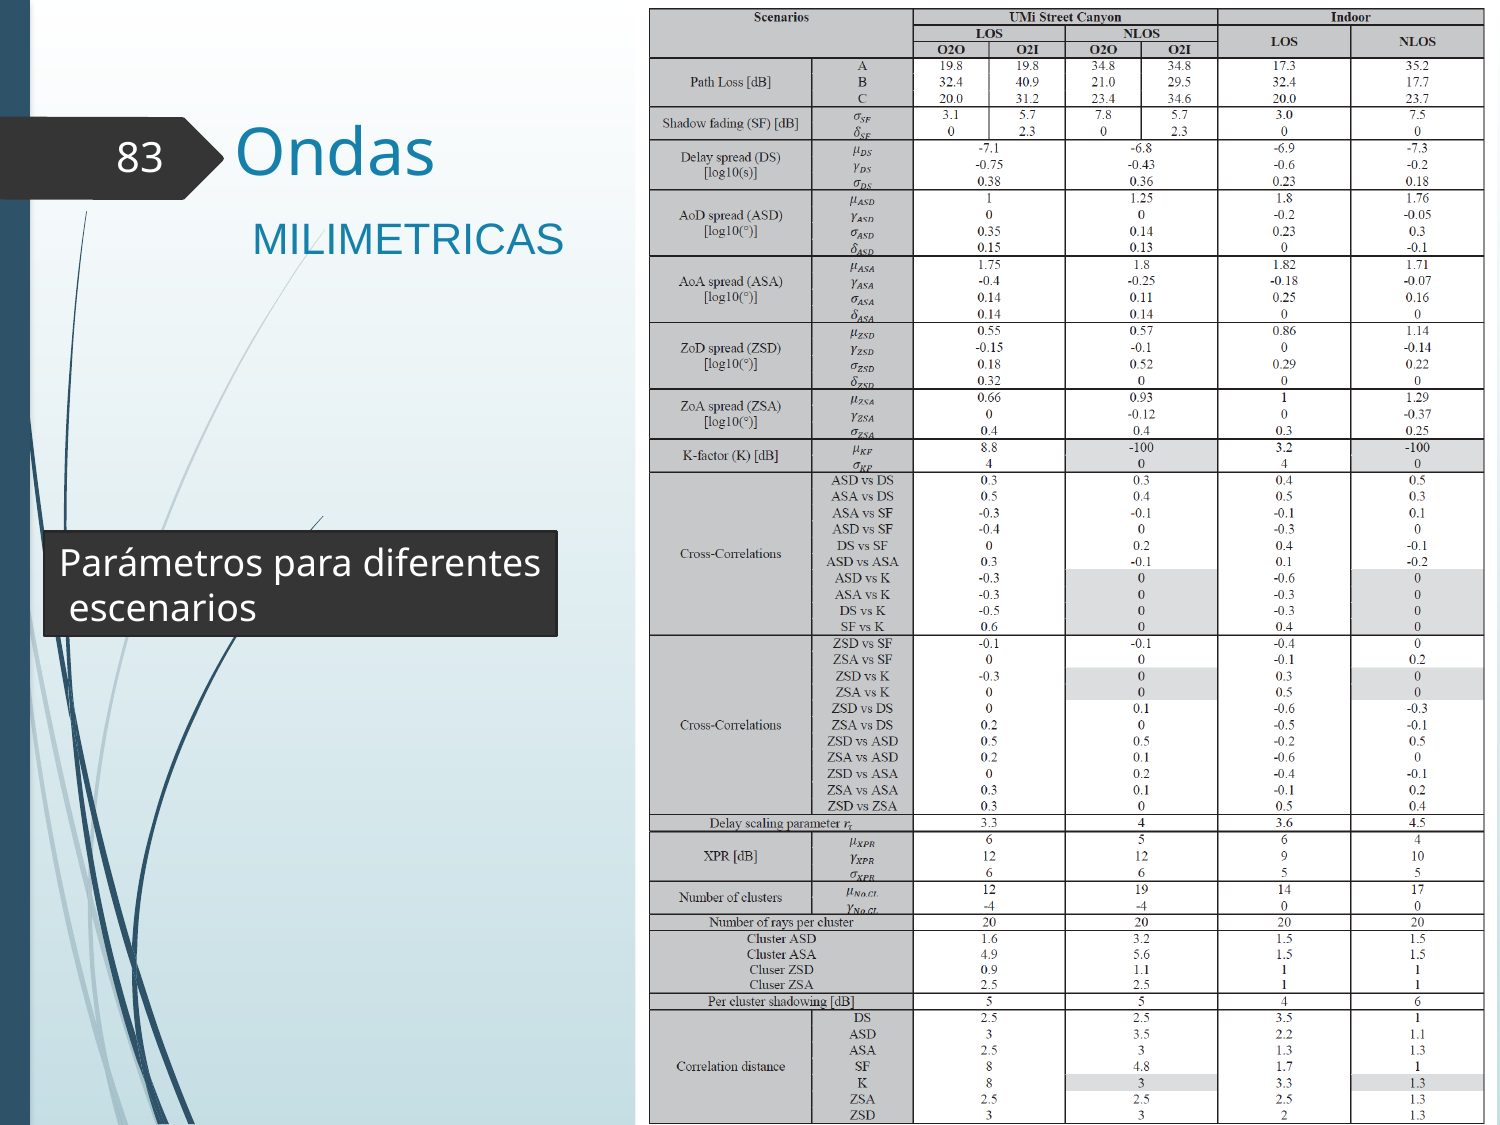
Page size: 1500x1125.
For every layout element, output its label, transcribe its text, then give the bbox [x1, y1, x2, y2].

slide_number 83 [83, 129, 180, 190]
picture [635, 5, 1498, 1125]
text_box Parámetros para diferentes escenarios [43, 530, 558, 637]
title Ondas MILIMETRICAS [219, 102, 597, 313]
